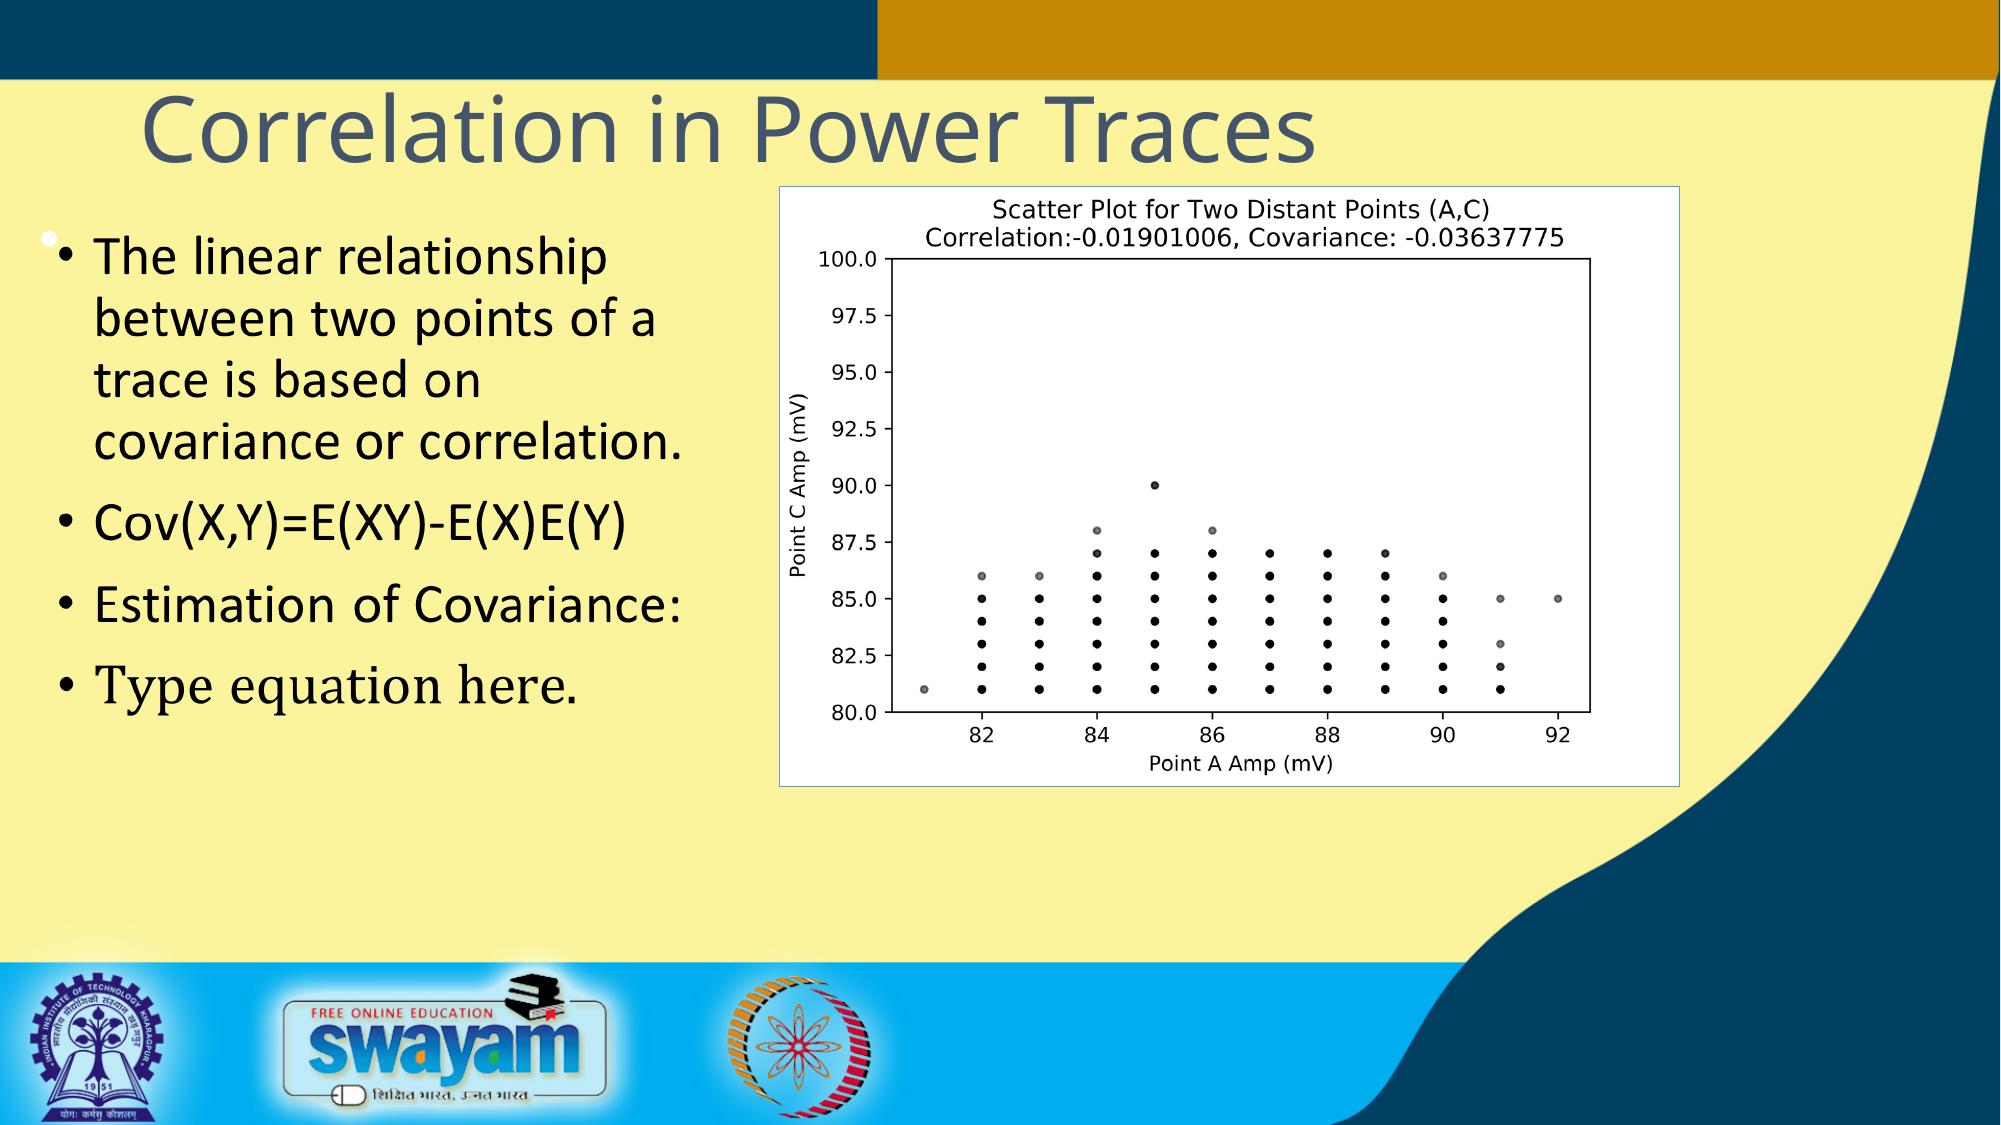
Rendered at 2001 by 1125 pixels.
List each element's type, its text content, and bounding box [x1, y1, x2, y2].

picture [0, 0, 2001, 1125]
title Correlation in Power Traces [124, 23, 1850, 242]
list [24, 202, 743, 917]
picture [1425, 1016, 1433, 1023]
